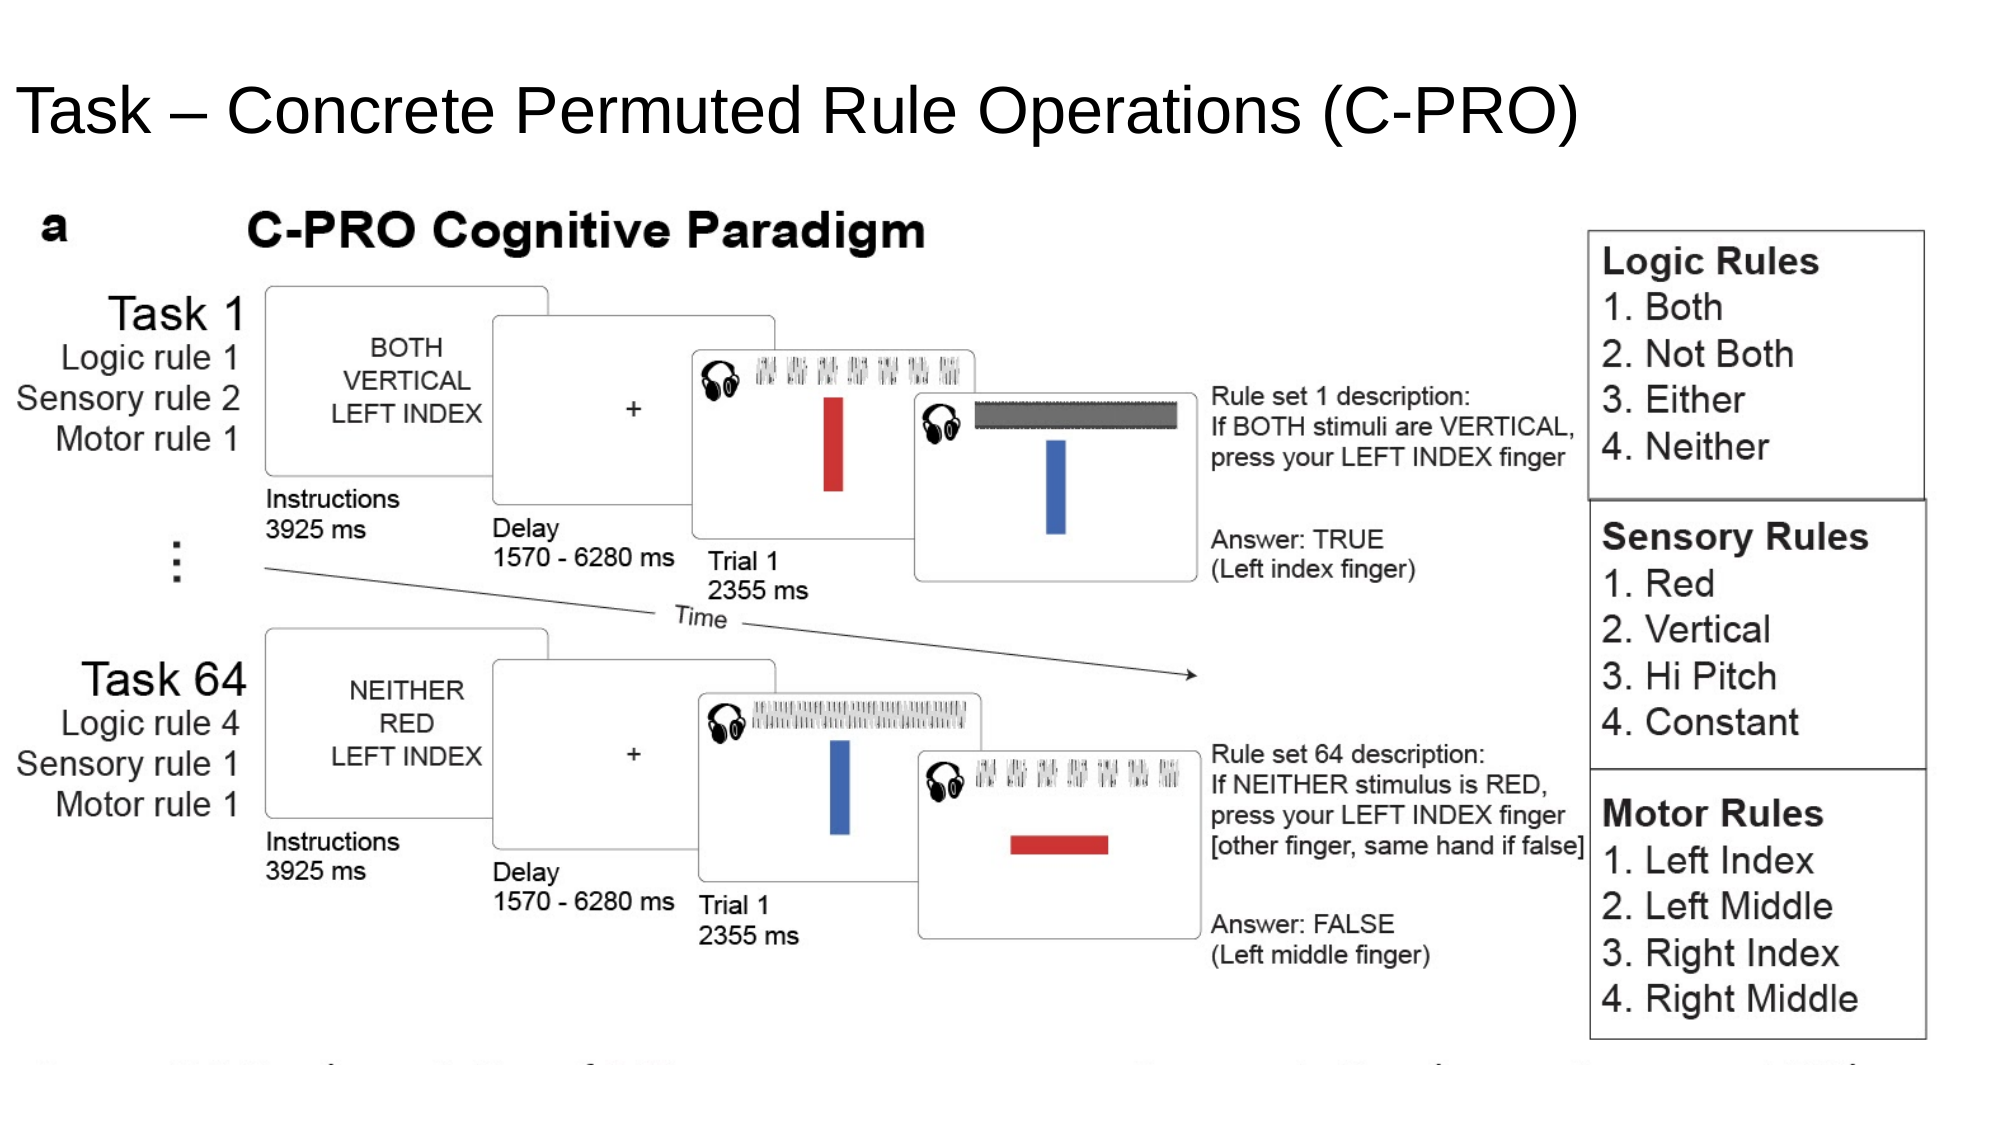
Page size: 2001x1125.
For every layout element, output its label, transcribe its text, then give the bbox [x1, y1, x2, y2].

title Task – Concrete Permuted Rule Operations (C-PRO) [0, 3, 1725, 221]
picture [16, 197, 2000, 1065]
